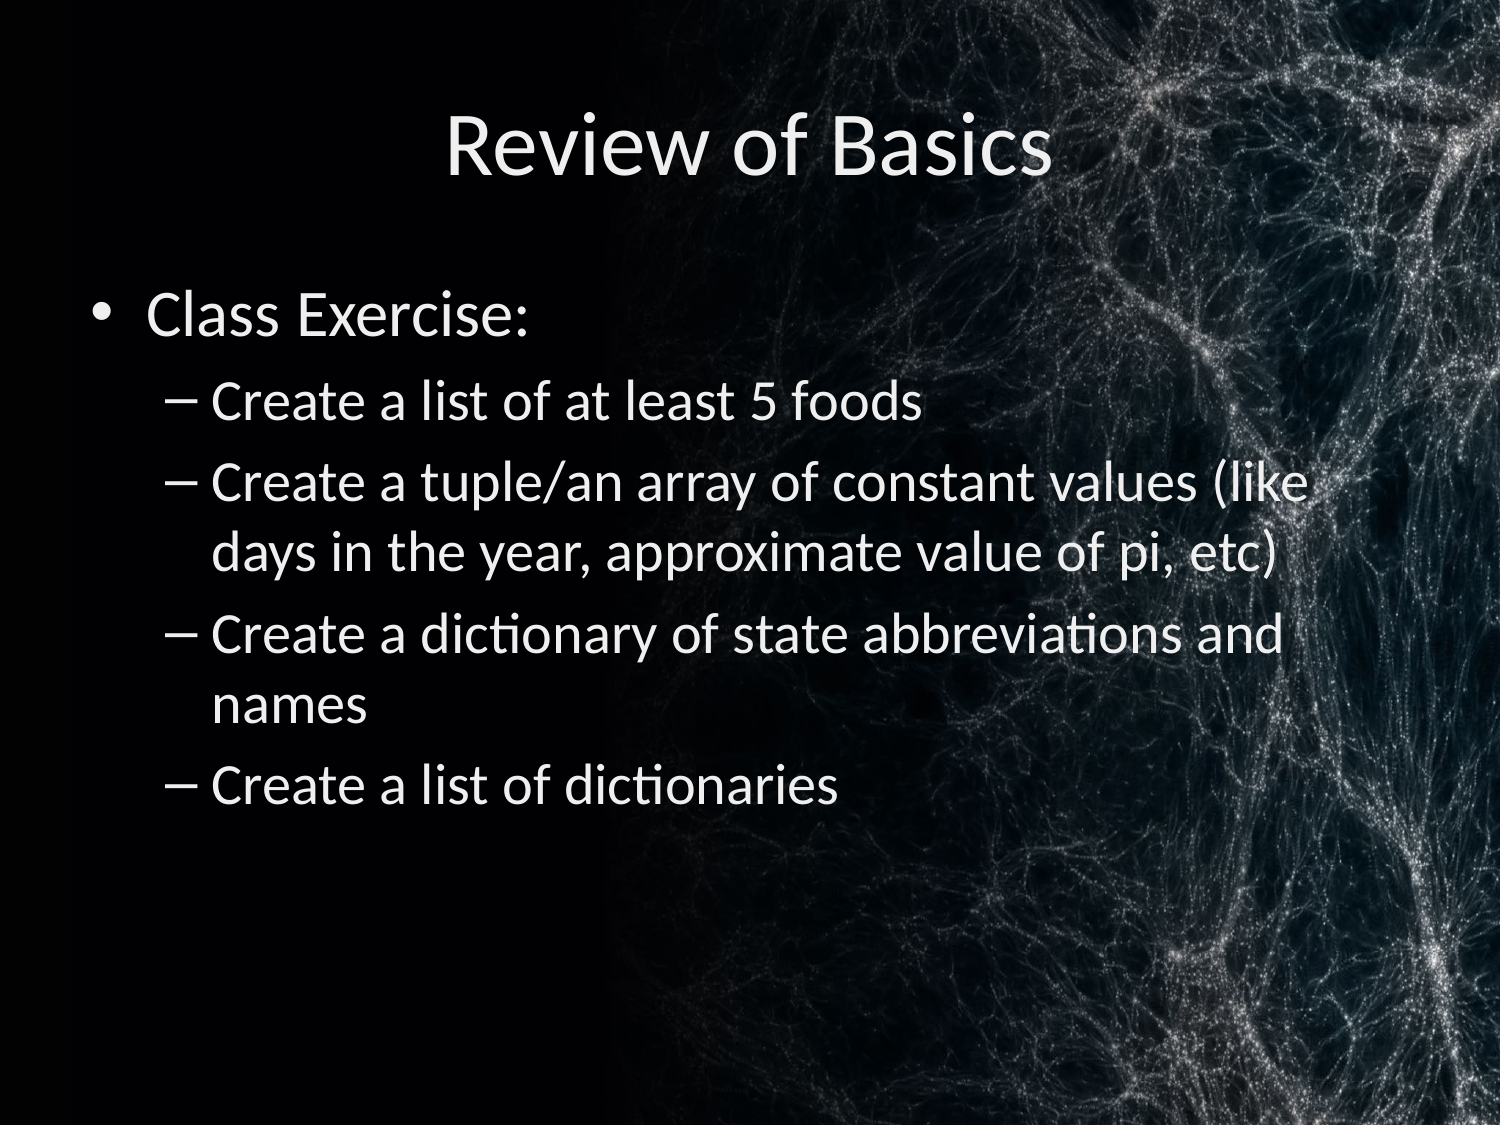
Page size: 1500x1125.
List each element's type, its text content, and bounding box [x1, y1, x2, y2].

picture [0, 0, 1500, 1125]
title Review of Basics [75, 45, 1425, 233]
list Class Exercise: Create a list of at least 5 foods Create a tuple/an array of constant values (like days in the year, approximate value of pi, etc) Create a dictionary of state abbreviations and names Create a list of dictionaries [75, 262, 1425, 1005]
